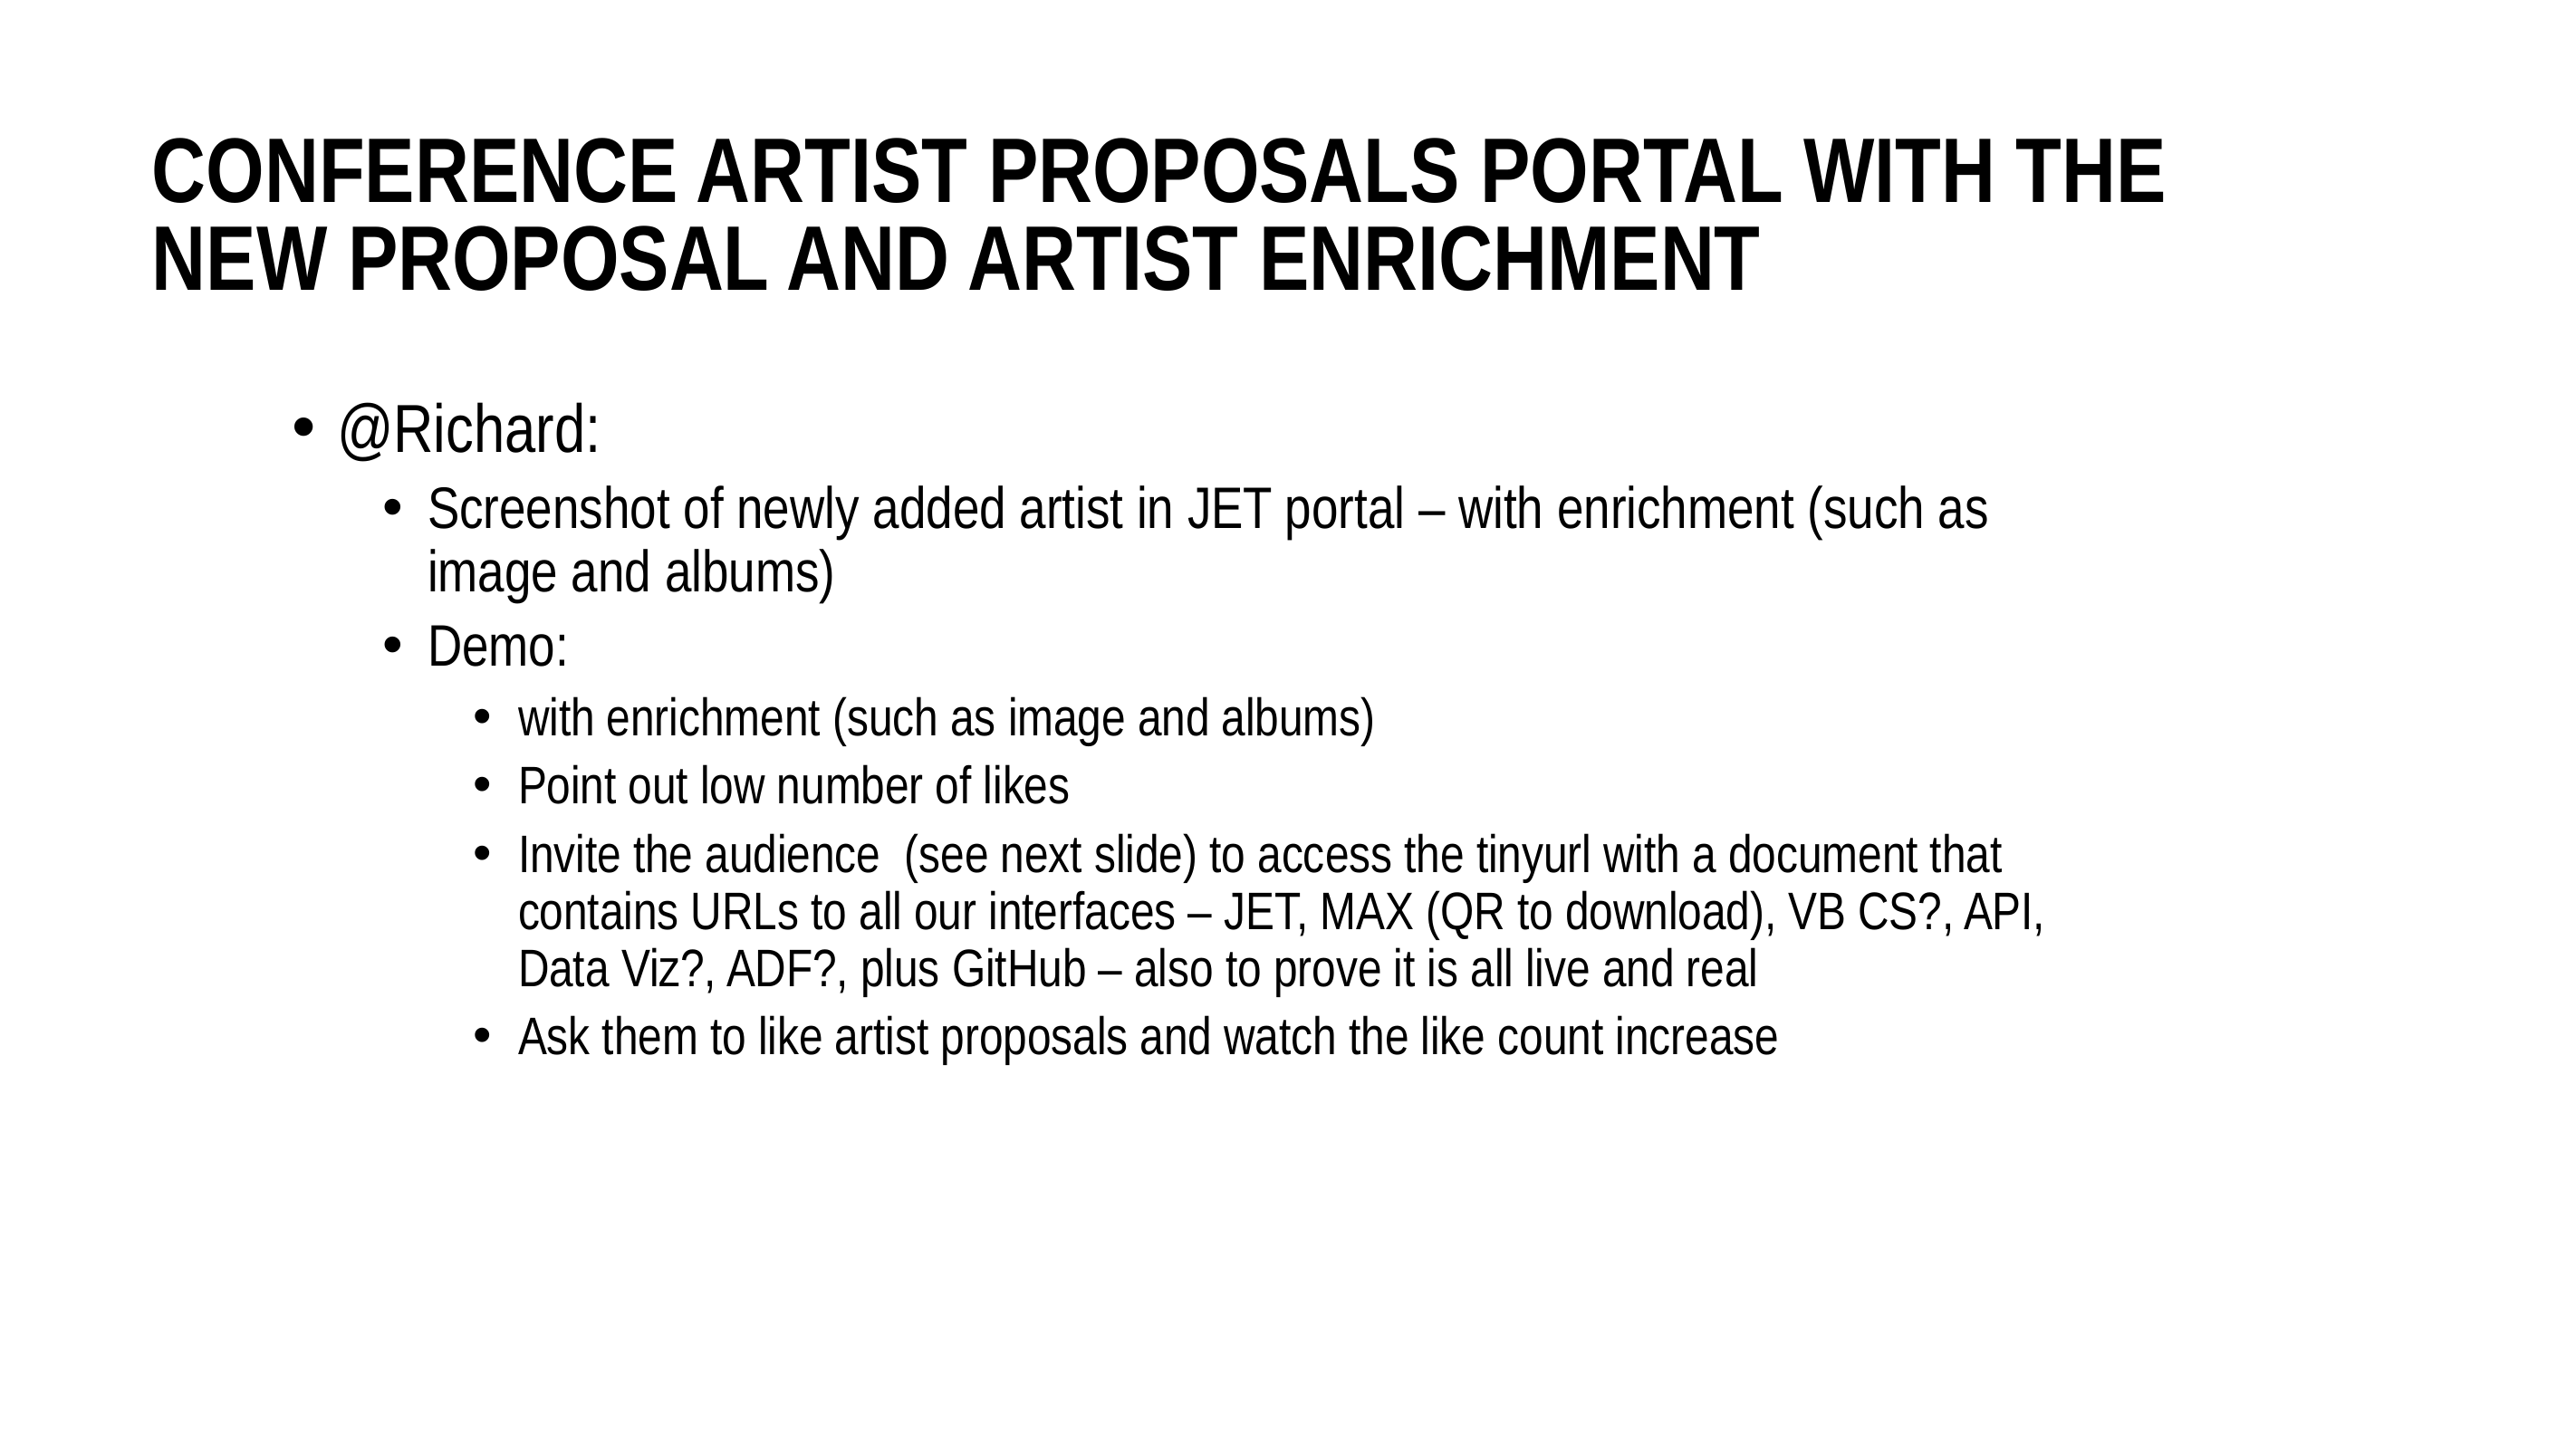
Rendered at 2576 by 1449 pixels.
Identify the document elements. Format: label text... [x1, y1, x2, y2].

title Conference Artist Proposals Portal with the new proposal and artist enrichment [144, 124, 2282, 326]
list @Richard: Screenshot of newly added artist in JET portal – with enrichment (such as image and albums) Demo: with enrichment (such as image and albums) Point out low number of likes Invite the audience (see next slide) to access the tinyurl with a document that contains URLs to all our interfaces – JET, MAX (QR to download), VB CS?, API, Data Viz?, ADF?, plus GitHub – also to prove it is all live and real Ask them to like artist proposals and watch the like count increase [284, 386, 2061, 1239]
